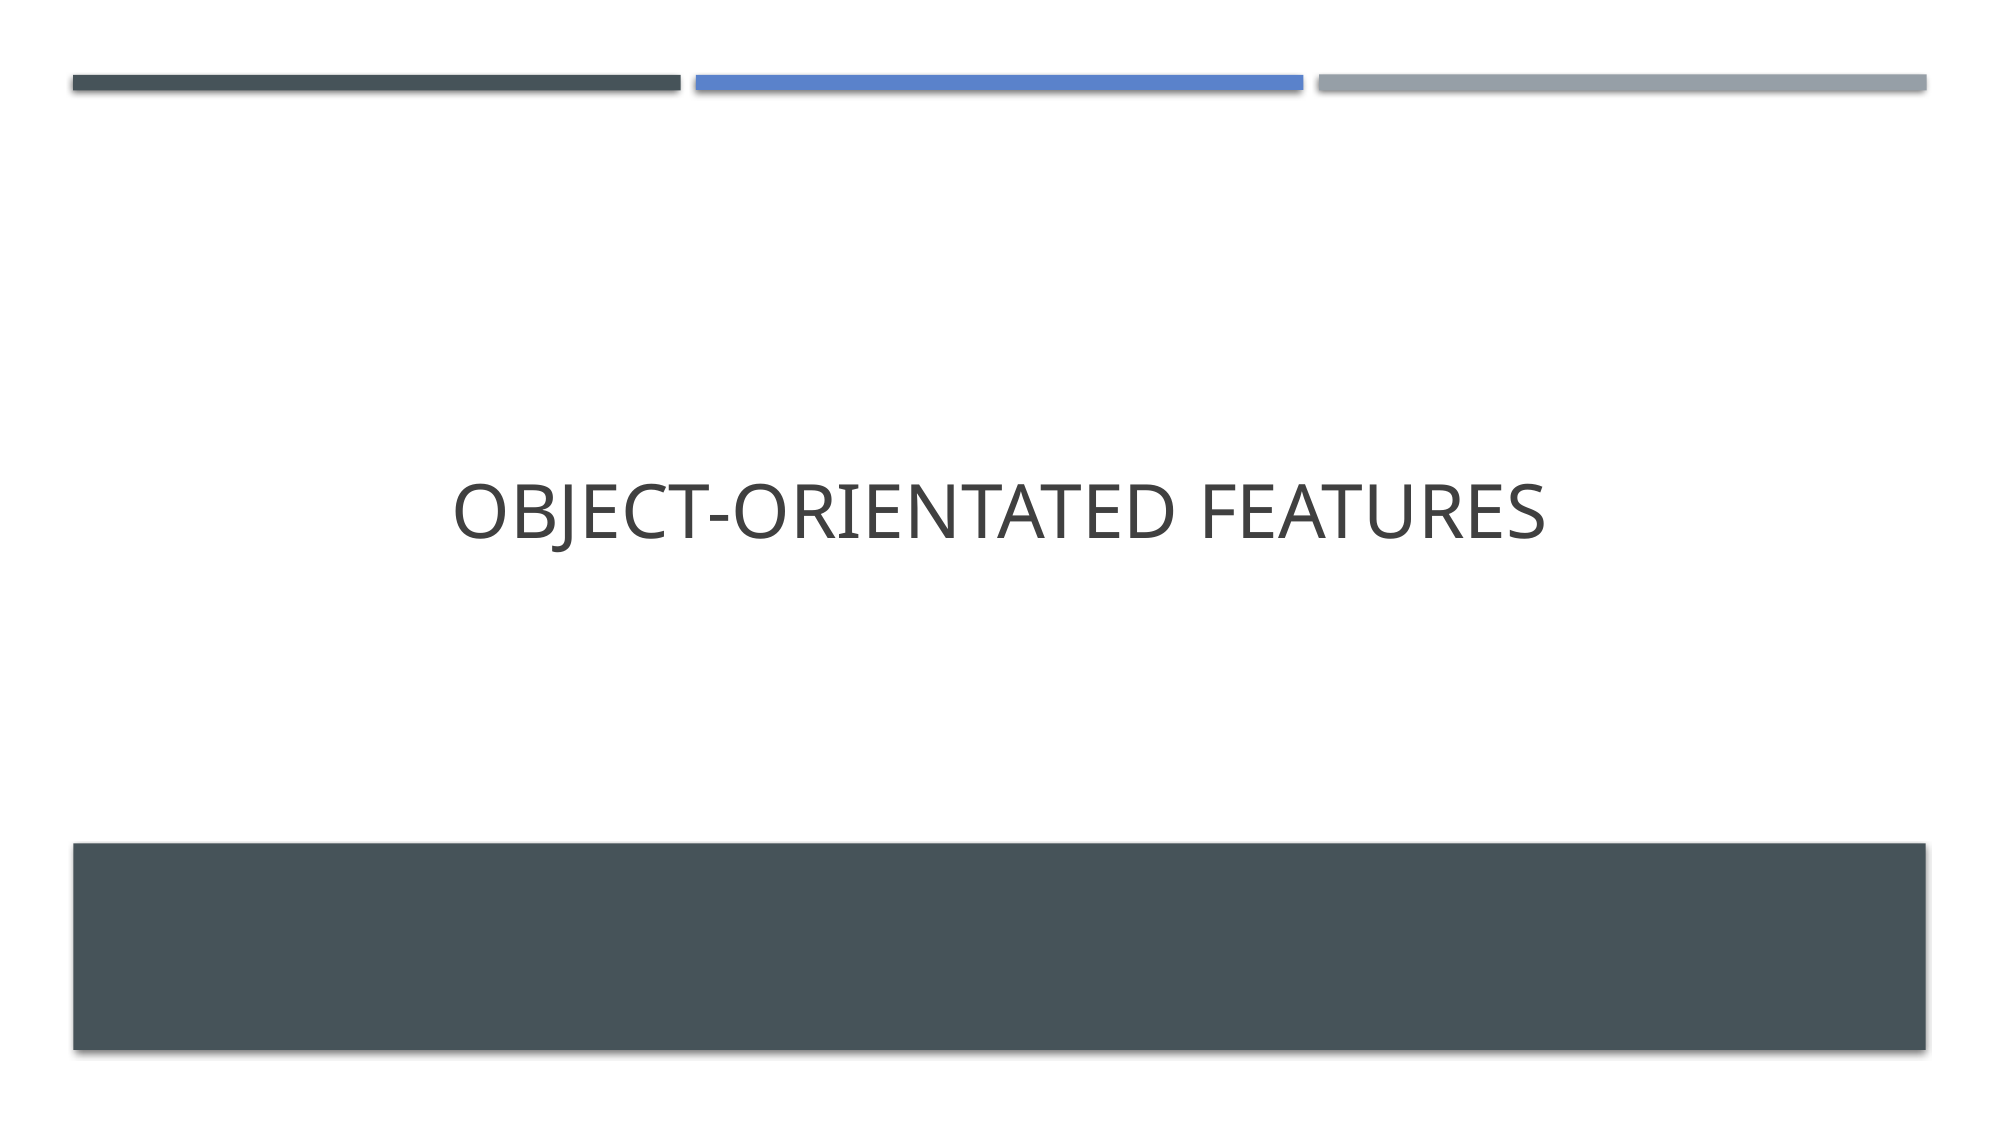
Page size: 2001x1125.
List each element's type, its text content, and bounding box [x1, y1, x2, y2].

title Object-orientated features [95, 210, 1905, 563]
